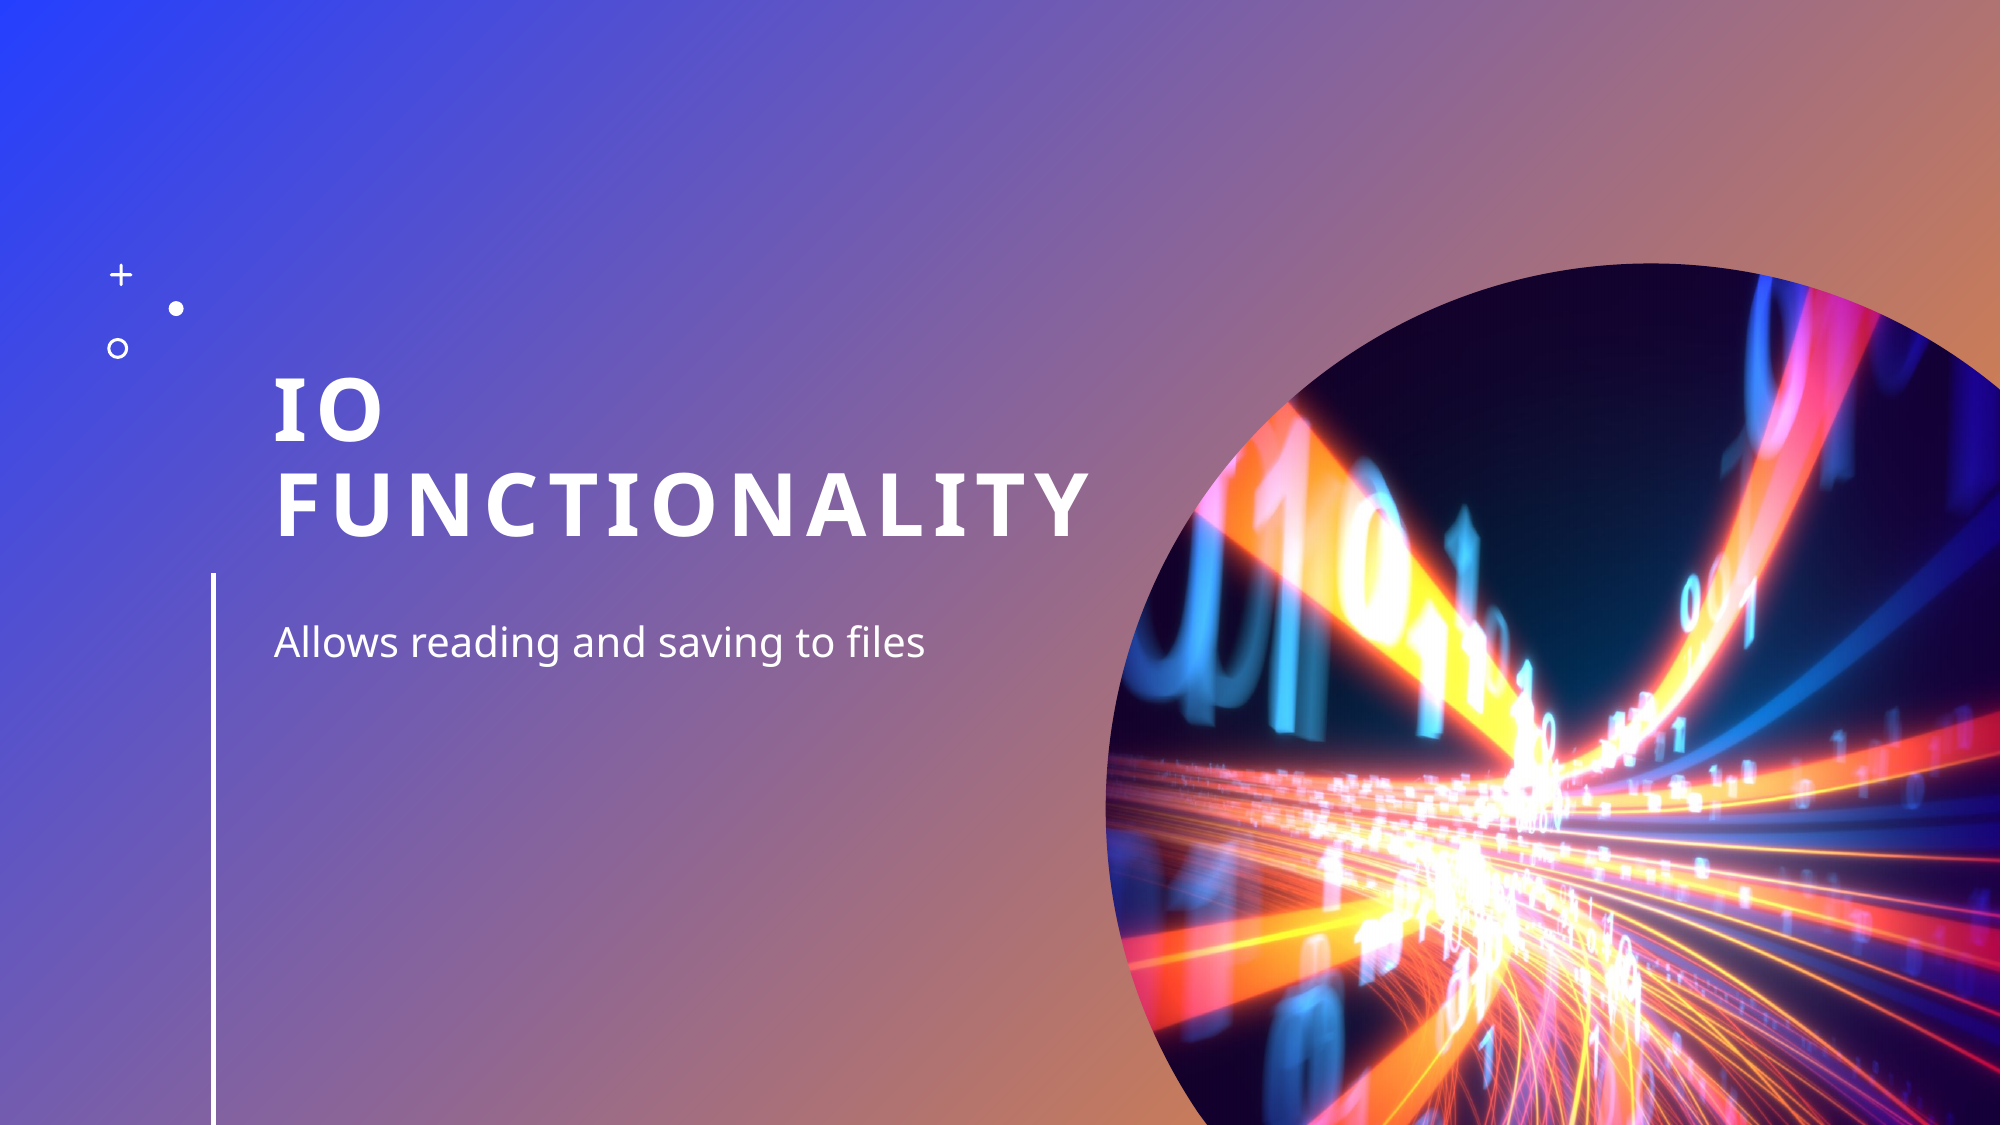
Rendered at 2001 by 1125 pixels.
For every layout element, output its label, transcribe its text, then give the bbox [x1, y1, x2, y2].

text_box [0, 0, 2000, 1125]
title IO Functionality [258, 96, 1130, 563]
text_box [107, 337, 129, 359]
text_box [109, 263, 133, 287]
picture [1105, 263, 2000, 1125]
subtitle Allows reading and saving to files [258, 613, 1000, 810]
text_box [168, 301, 184, 317]
